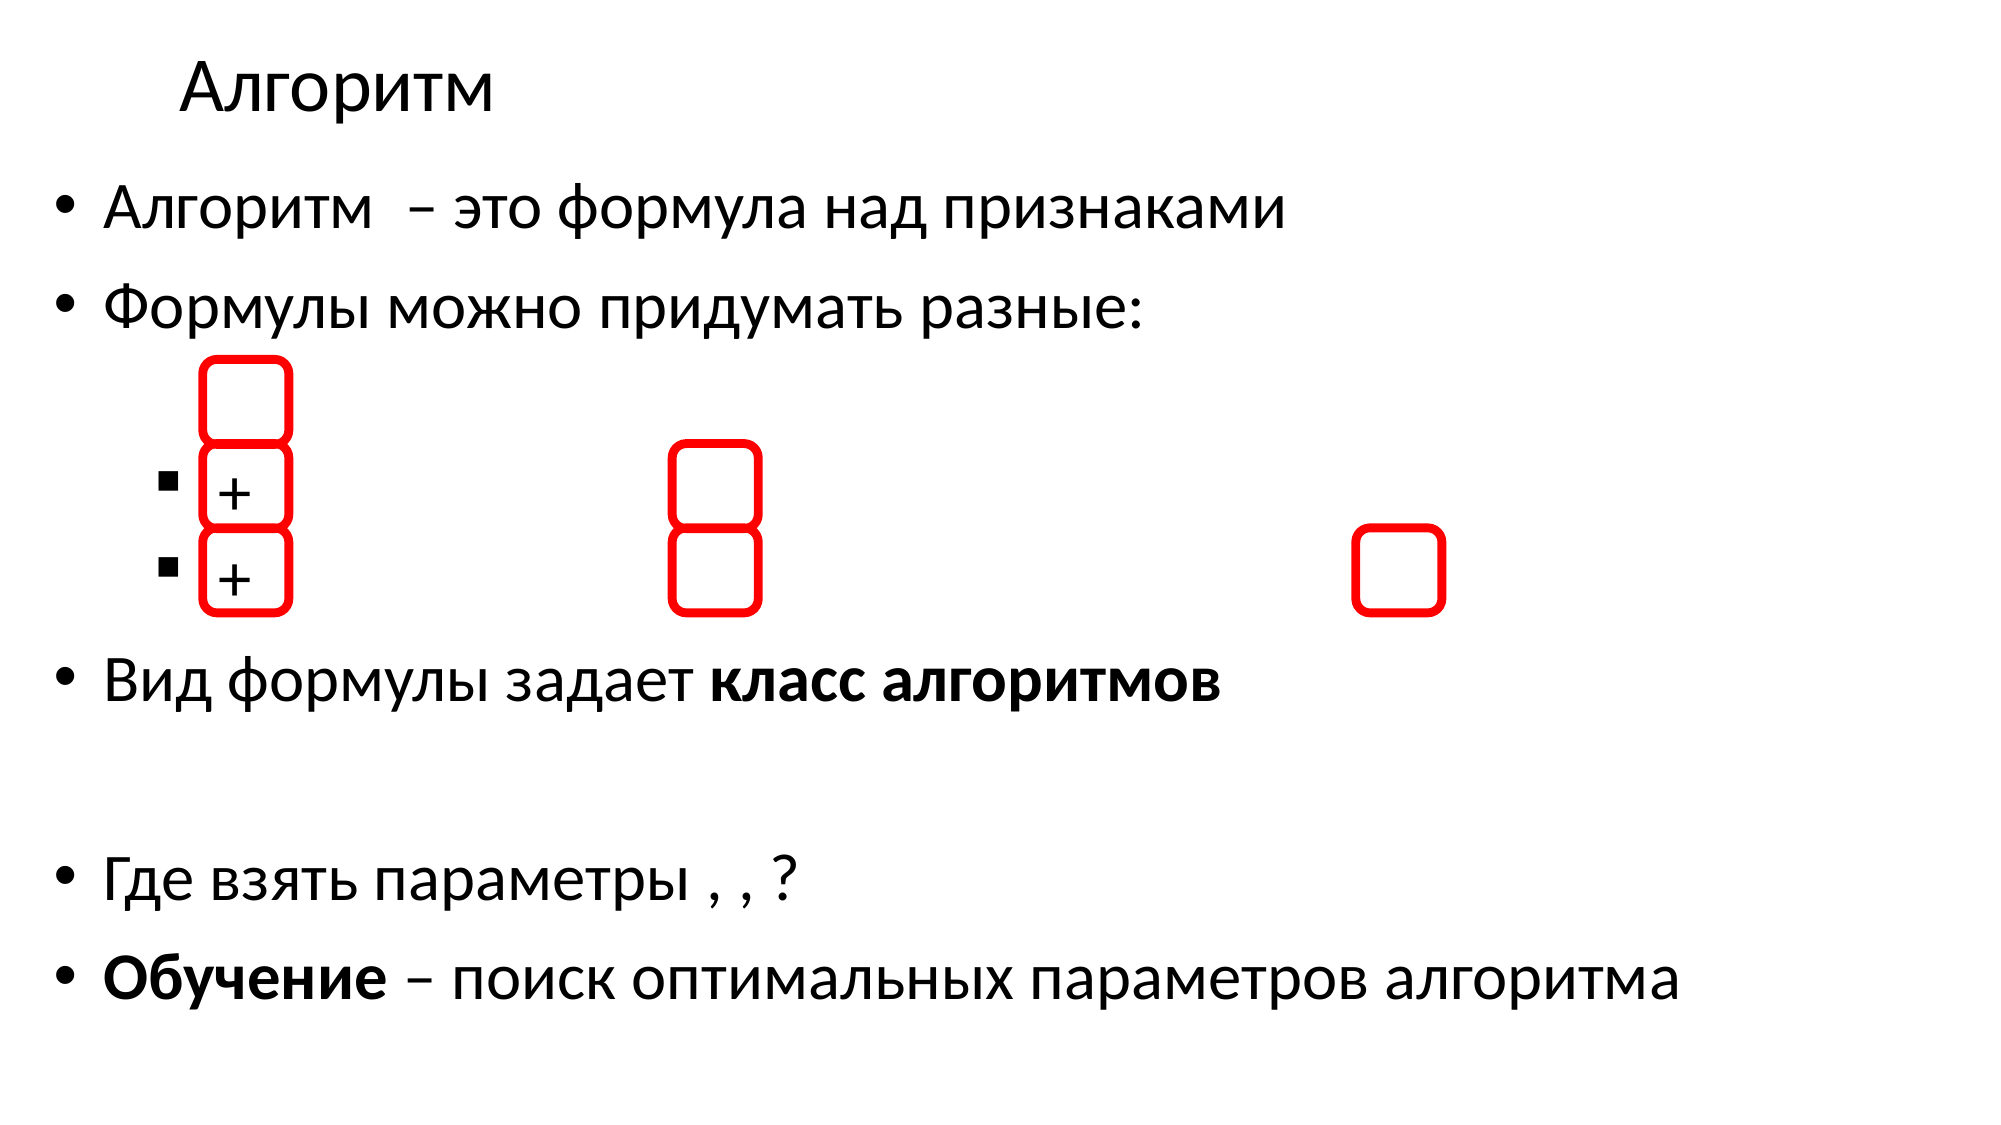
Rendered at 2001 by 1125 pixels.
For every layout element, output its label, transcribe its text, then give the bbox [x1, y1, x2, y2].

title Алгоритм [164, 37, 1956, 127]
text_box [201, 442, 290, 530]
text_box [201, 358, 290, 444]
text_box [1354, 526, 1443, 614]
text_box [671, 528, 760, 614]
text_box [671, 442, 760, 530]
text_box [201, 528, 290, 614]
